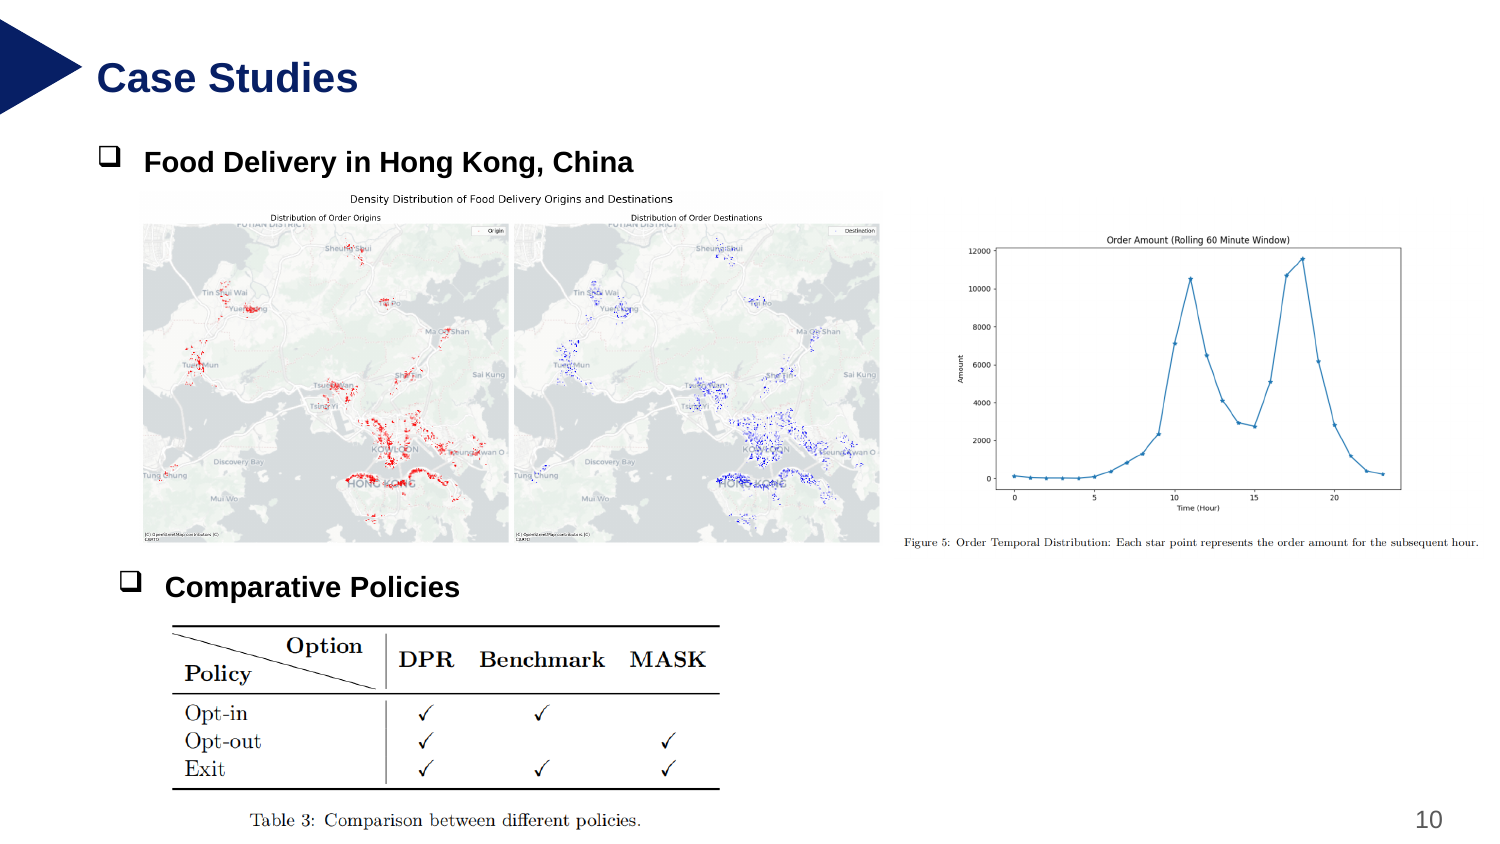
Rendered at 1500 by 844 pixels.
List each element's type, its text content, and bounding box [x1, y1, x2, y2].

picture [139, 191, 883, 546]
text_box Case Studies [81, 28, 374, 109]
text_box Comparative Policies [103, 550, 1450, 611]
picture [894, 197, 1484, 559]
text_box Food Delivery in Hong Kong, China [82, 125, 1429, 186]
picture [151, 607, 748, 838]
text_box [0, 19, 83, 115]
